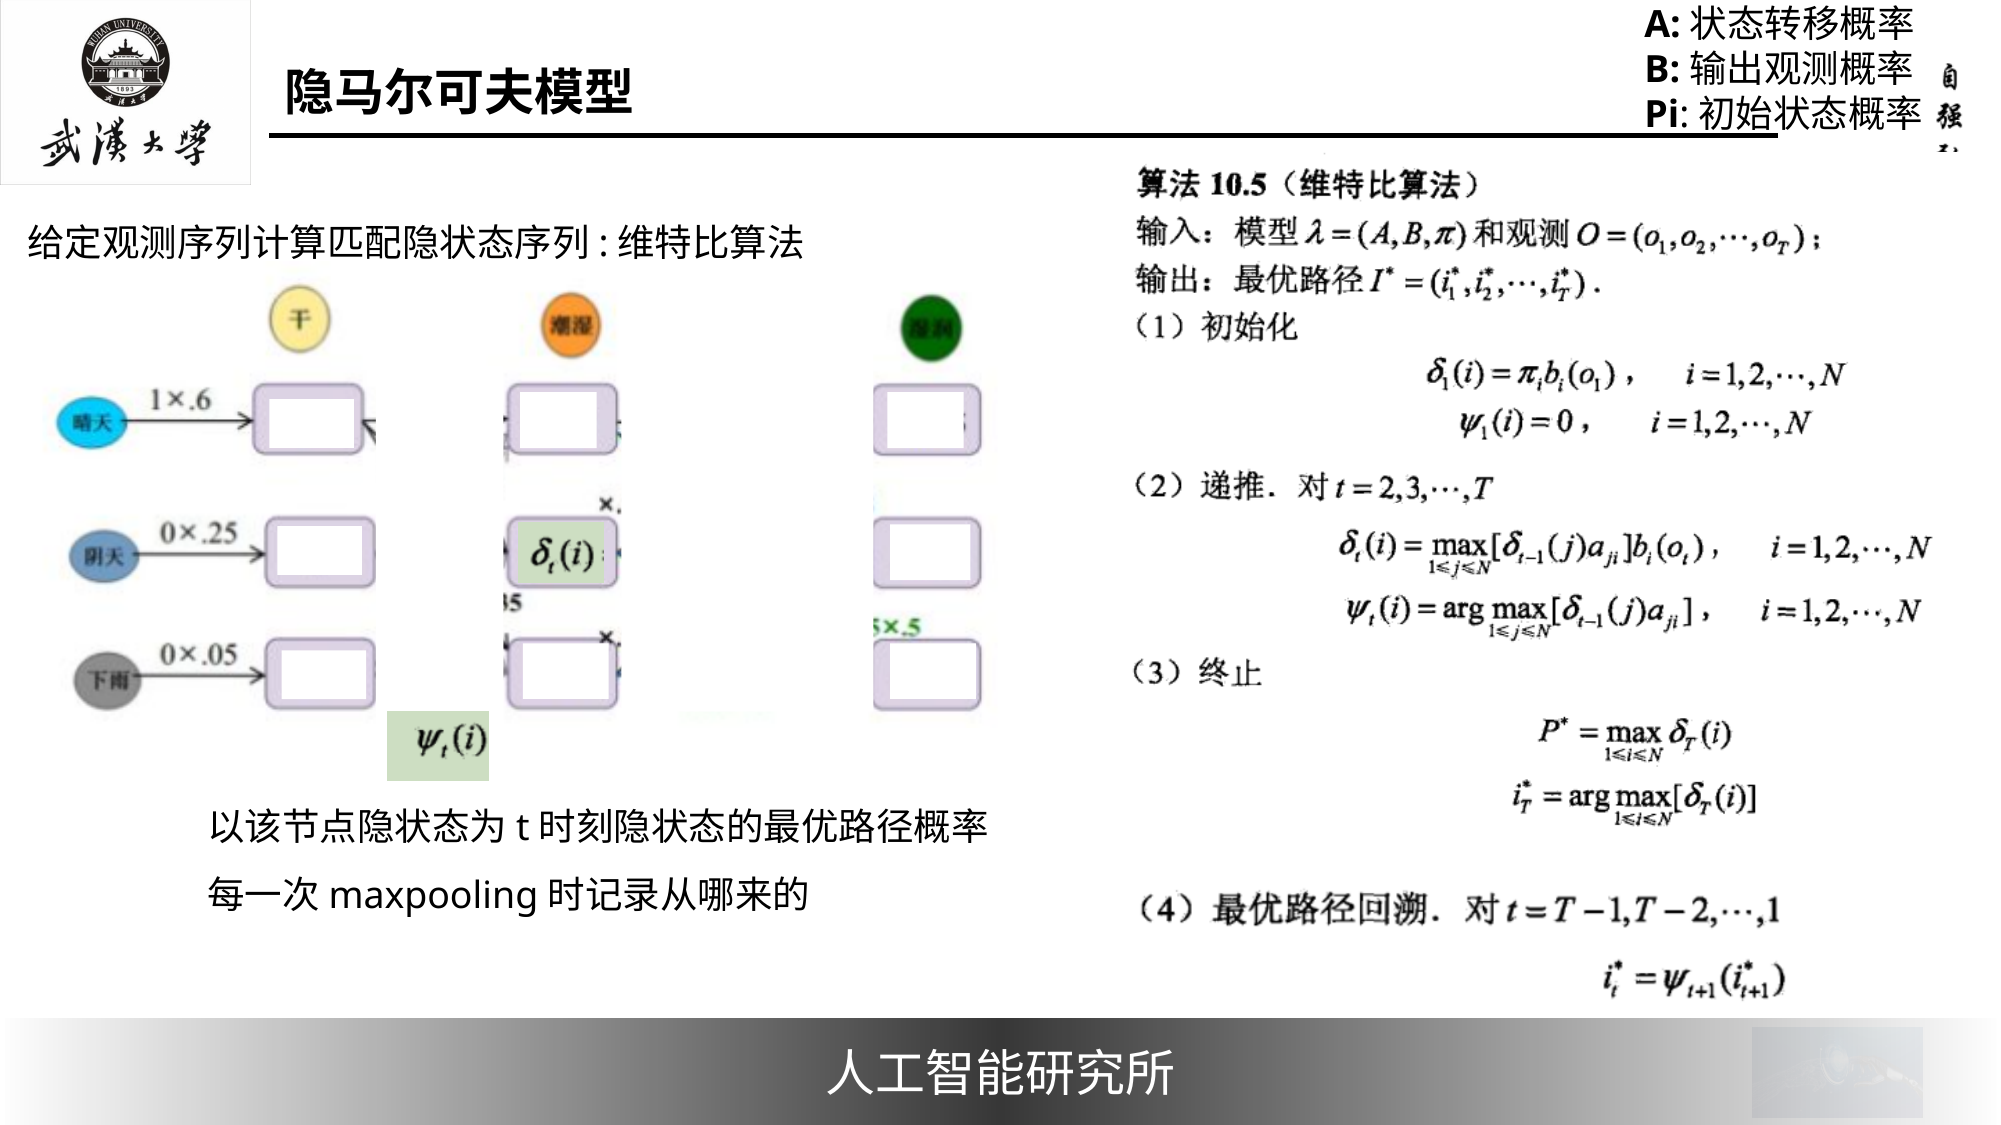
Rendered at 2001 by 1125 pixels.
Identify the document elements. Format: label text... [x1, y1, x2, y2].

picture [1123, 871, 1844, 1012]
text_box A:状态转移概率 B:输出观测概率 Pi:初始状态概率 [1629, 0, 1995, 143]
slide_number [1412, 1042, 1863, 1103]
title 隐马尔可夫模型 [269, 29, 1995, 160]
picture [1123, 152, 2000, 854]
picture [38, 261, 1010, 781]
picture [0, 0, 251, 185]
text_box 给定观测序列计算匹配隐状态序列:维特比算法 [12, 189, 864, 272]
text_box 以该节点隐状态为t时刻隐状态的最优路径概率 每一次maxpooling时记录从哪来的 [192, 773, 1040, 923]
